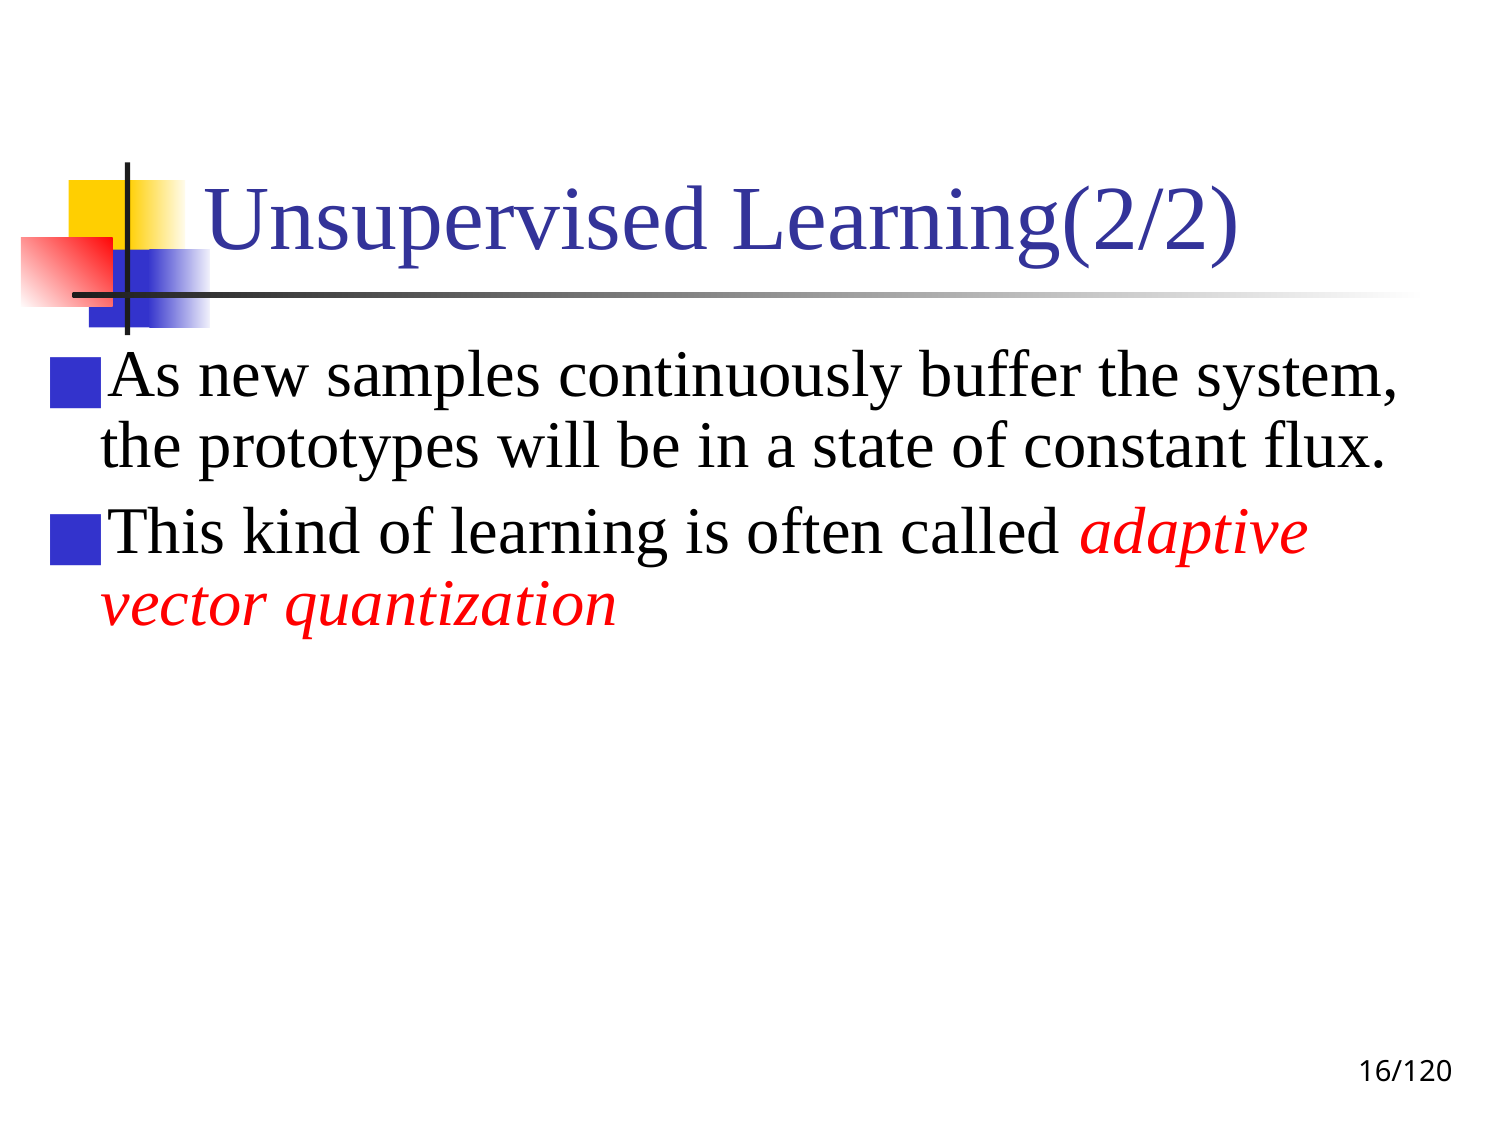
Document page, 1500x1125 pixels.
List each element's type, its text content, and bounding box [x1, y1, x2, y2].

title Unsupervised Learning(2/2) [188, 35, 1468, 275]
list As new samples continuously buffer the system, the prototypes will be in a state of constant flux. This kind of learning is often called adaptive vector quantization [29, 331, 1469, 681]
slide_number ‹#›/120 [1155, 1024, 1468, 1100]
